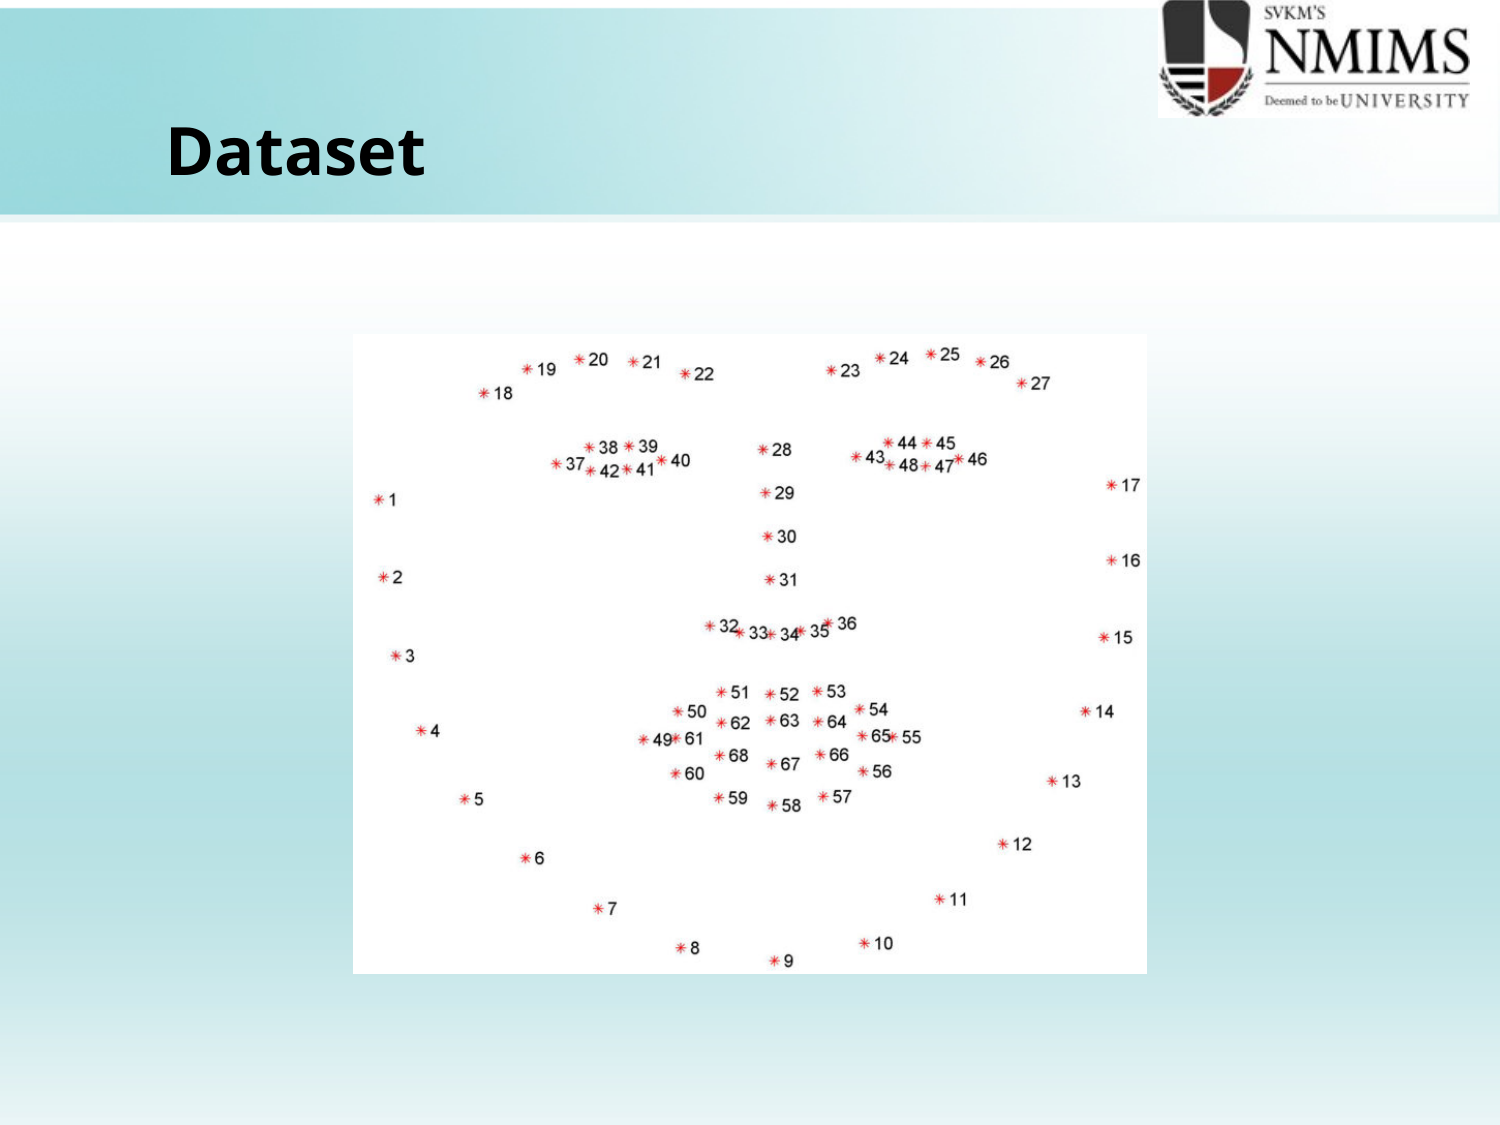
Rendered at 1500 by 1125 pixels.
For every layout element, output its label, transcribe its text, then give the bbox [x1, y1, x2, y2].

picture [0, 0, 1500, 1125]
title Dataset [150, 79, 1159, 197]
